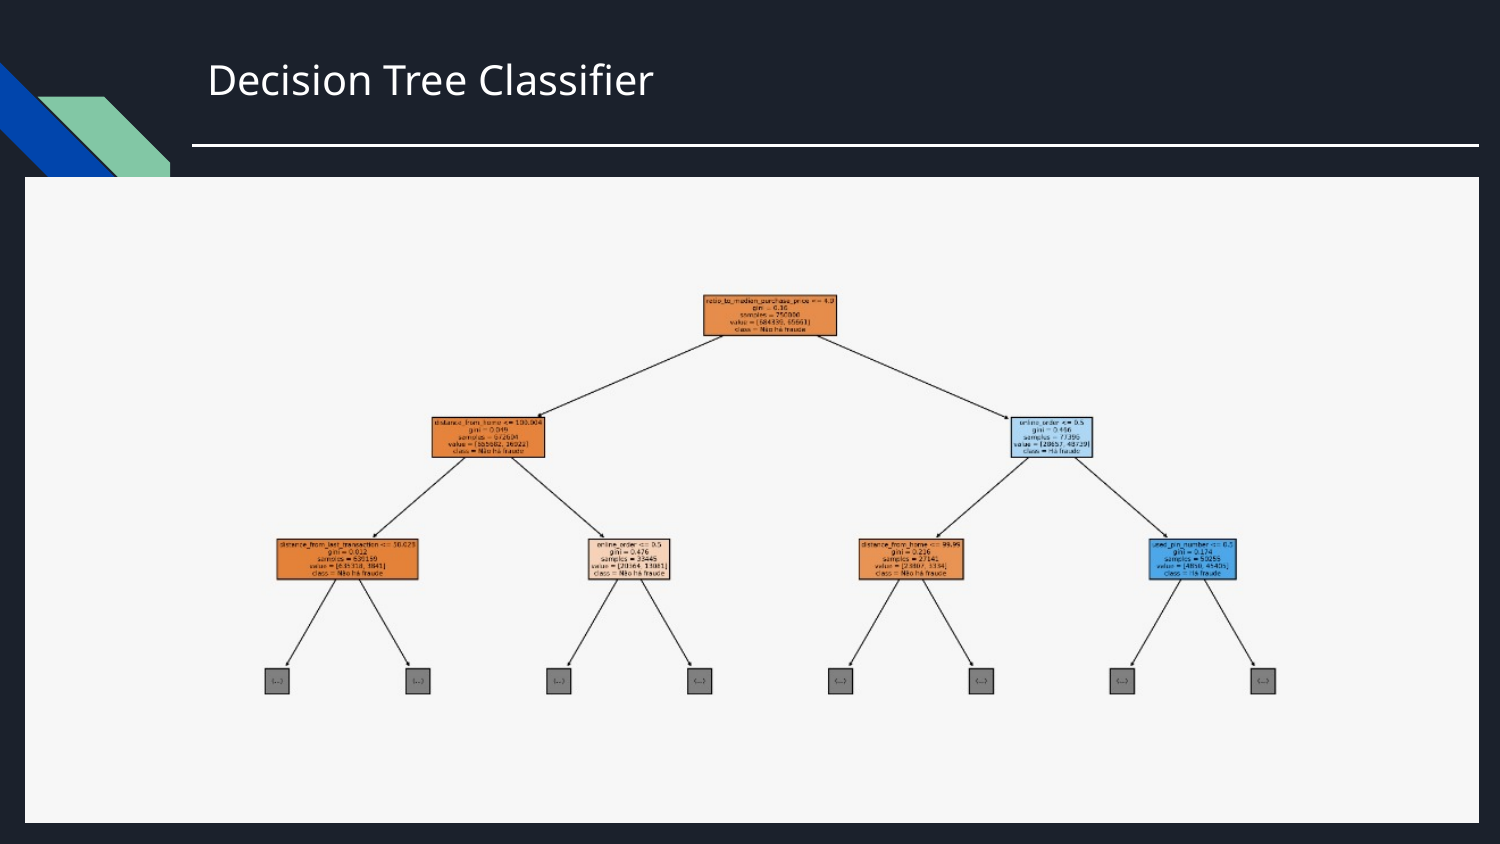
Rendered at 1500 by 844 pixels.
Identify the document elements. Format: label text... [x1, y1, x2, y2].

text_box Decision Tree Classifier [192, 35, 945, 123]
picture [25, 177, 1480, 823]
